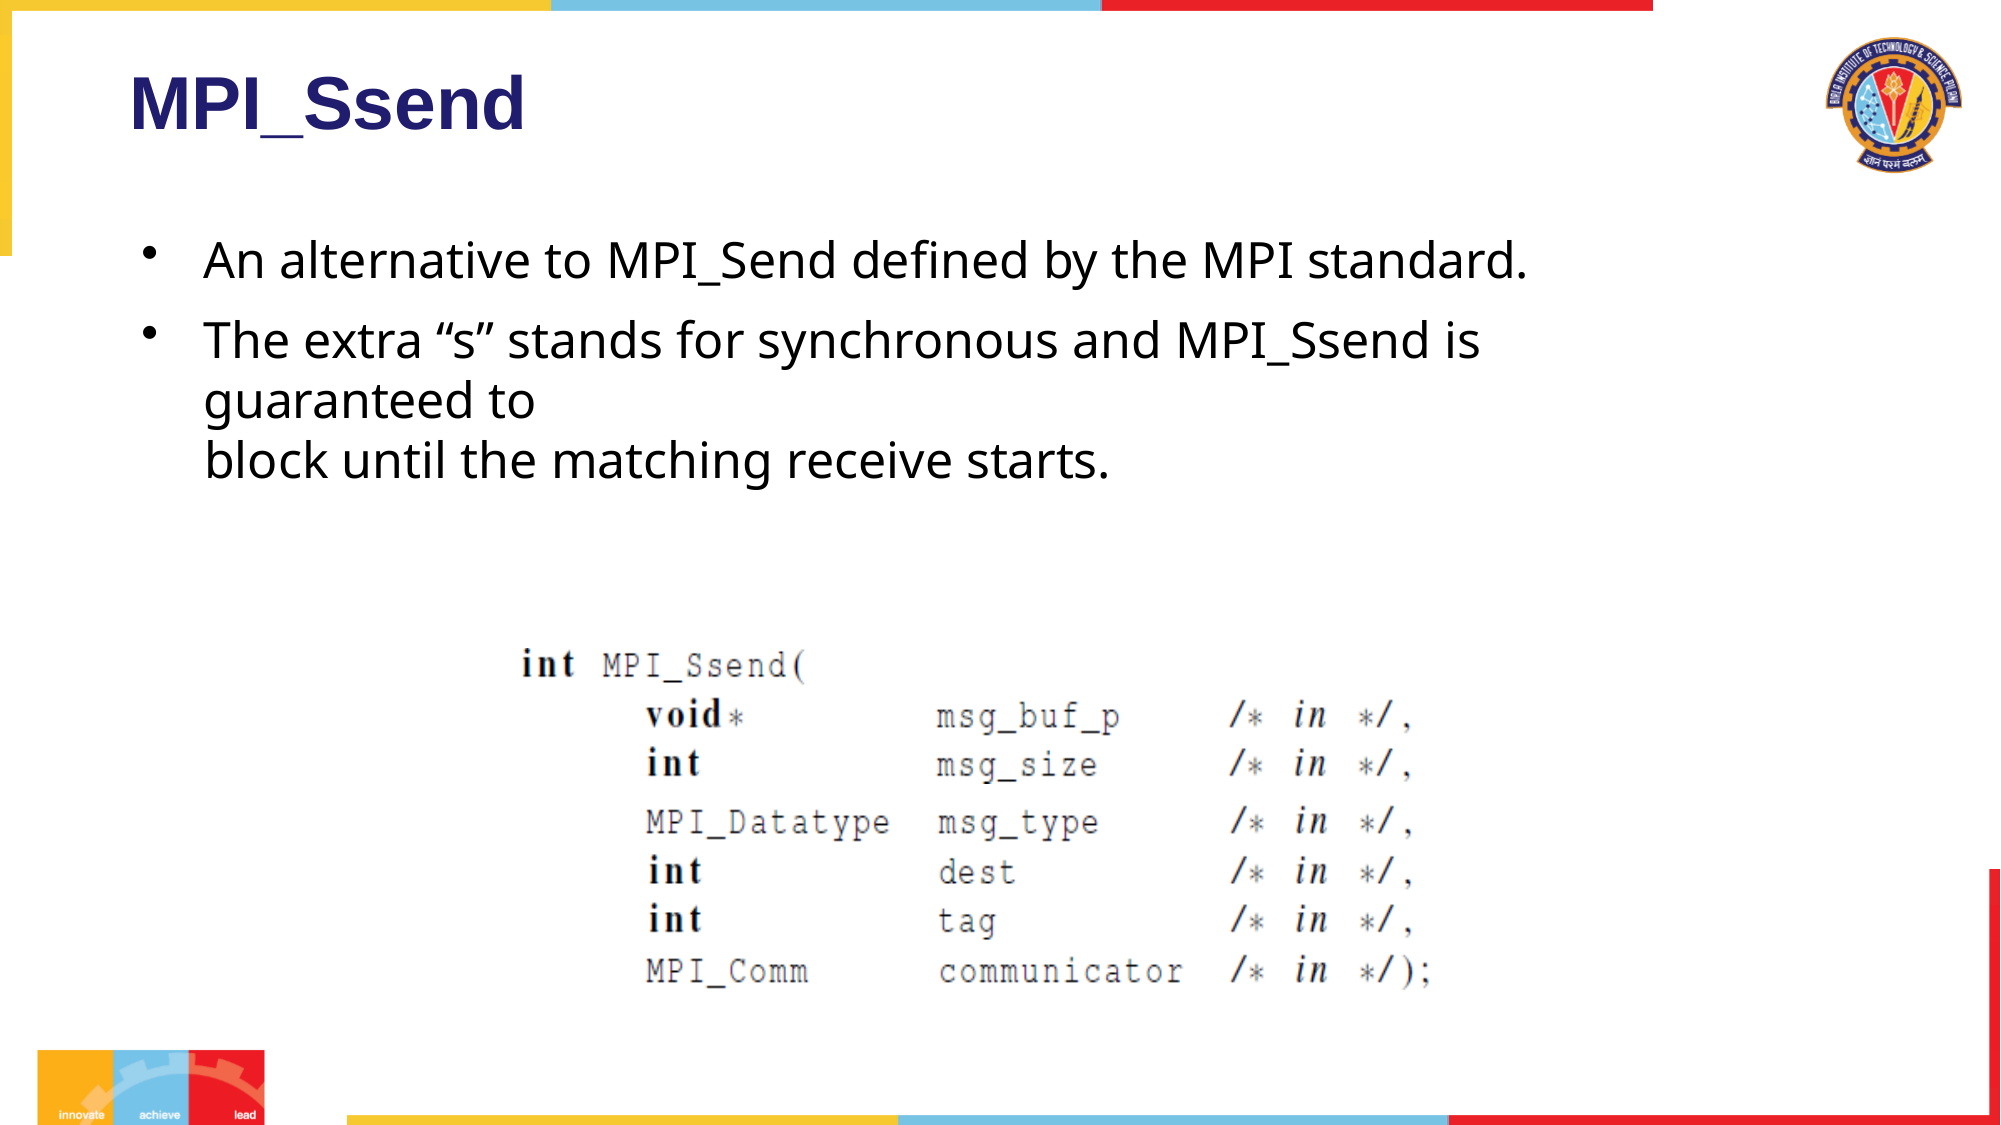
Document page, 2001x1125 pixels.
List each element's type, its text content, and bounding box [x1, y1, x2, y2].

picture [628, 793, 1444, 1000]
picture [0, 0, 1653, 256]
title MPI_Ssend [127, 52, 1873, 243]
picture [522, 648, 1411, 784]
picture [347, 869, 2000, 1125]
picture [37, 1049, 265, 1125]
text_box An alternative to MPI_Send defined by the MPI standard. The extra “s” stands for synchronous and MPI_Ssend is guaranteed to block until the matching receive starts. [139, 205, 1763, 489]
picture [1825, 37, 1962, 174]
